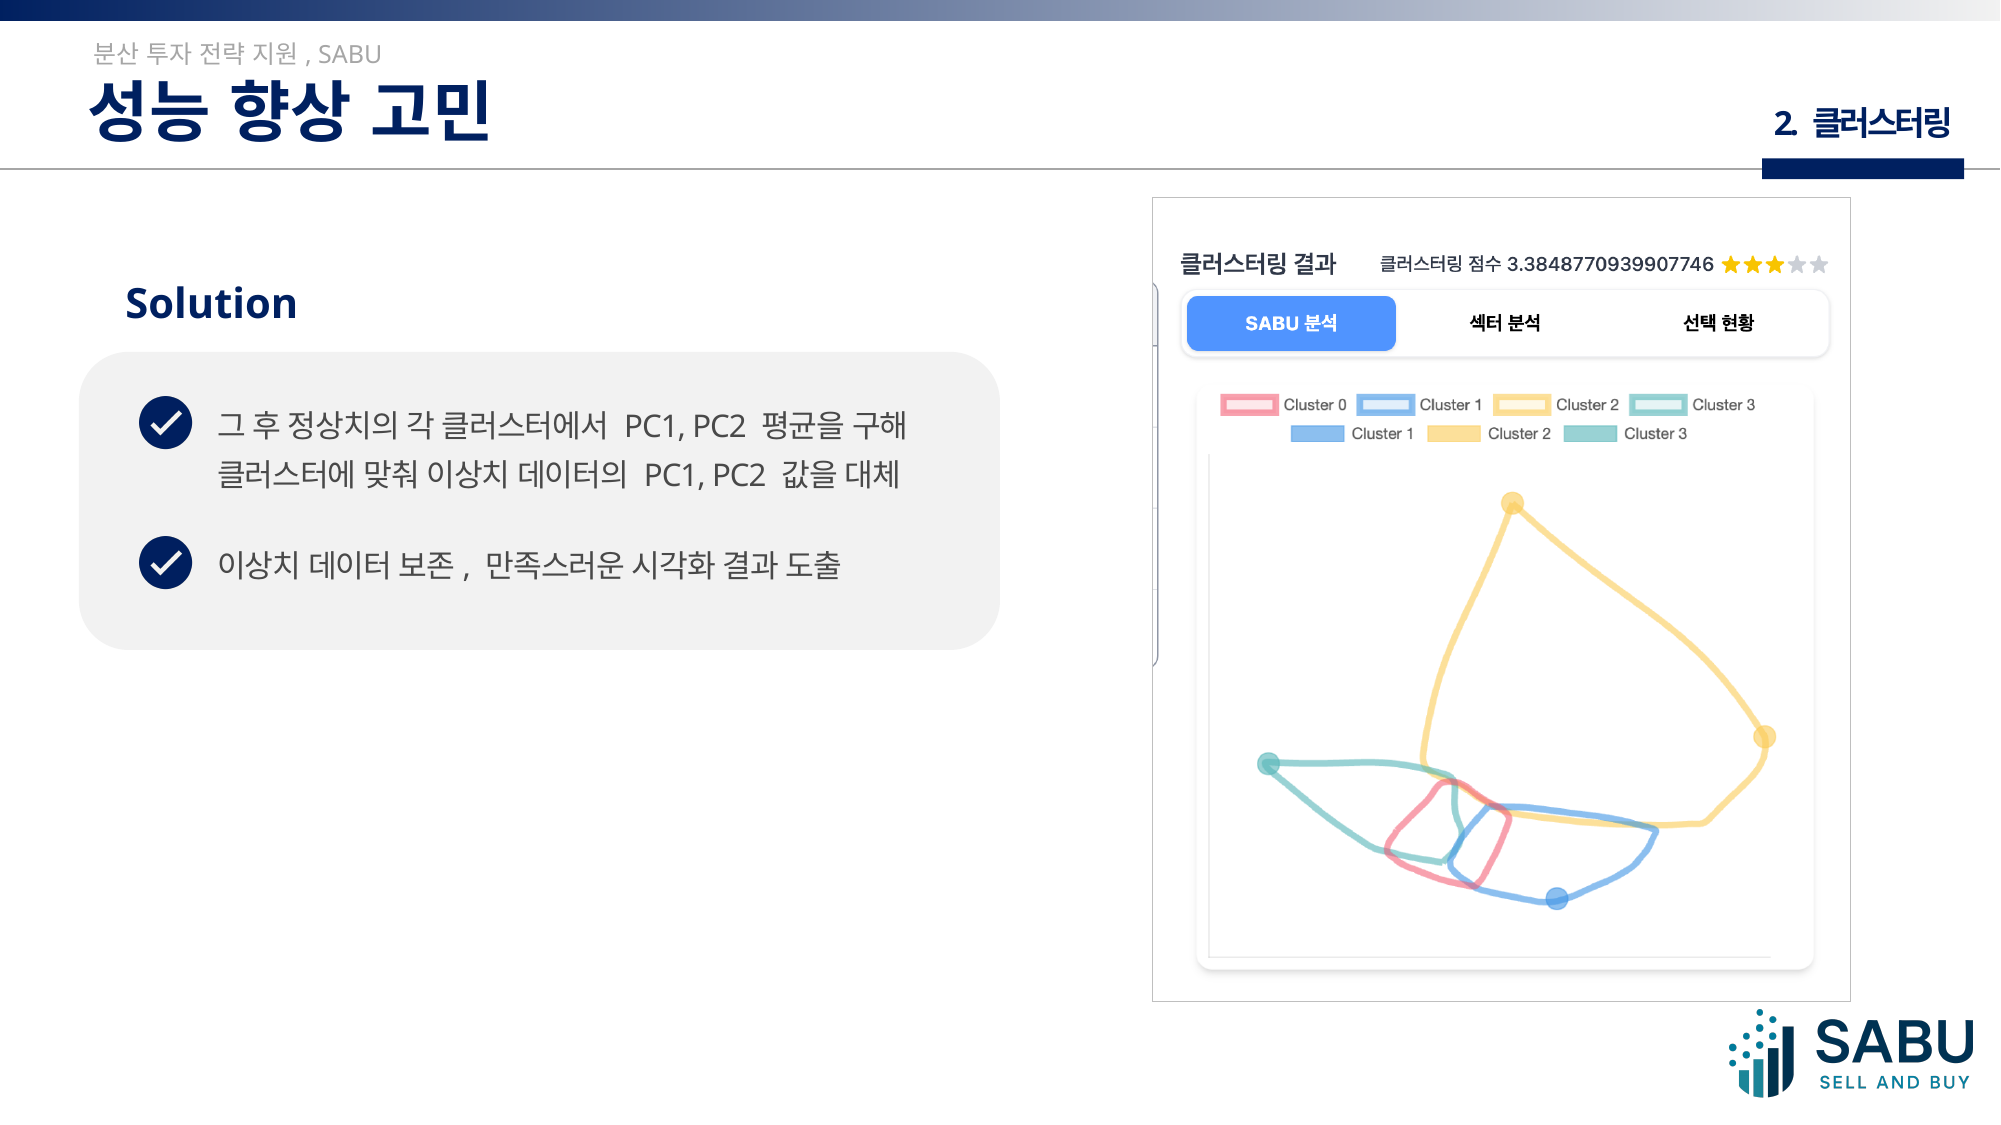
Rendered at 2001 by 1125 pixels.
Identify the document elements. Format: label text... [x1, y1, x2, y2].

text_box 분산 투자 전략 지원, SABU [94, 38, 407, 69]
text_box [131, 388, 953, 490]
text_box 성능 향상 고민 [87, 70, 809, 151]
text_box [131, 529, 953, 596]
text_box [1758, 101, 1968, 180]
text_box Solution [125, 276, 847, 327]
text_box [77, 350, 1002, 652]
picture [1152, 196, 1851, 1003]
text_box [0, 0, 2000, 22]
picture [1729, 1009, 1973, 1098]
